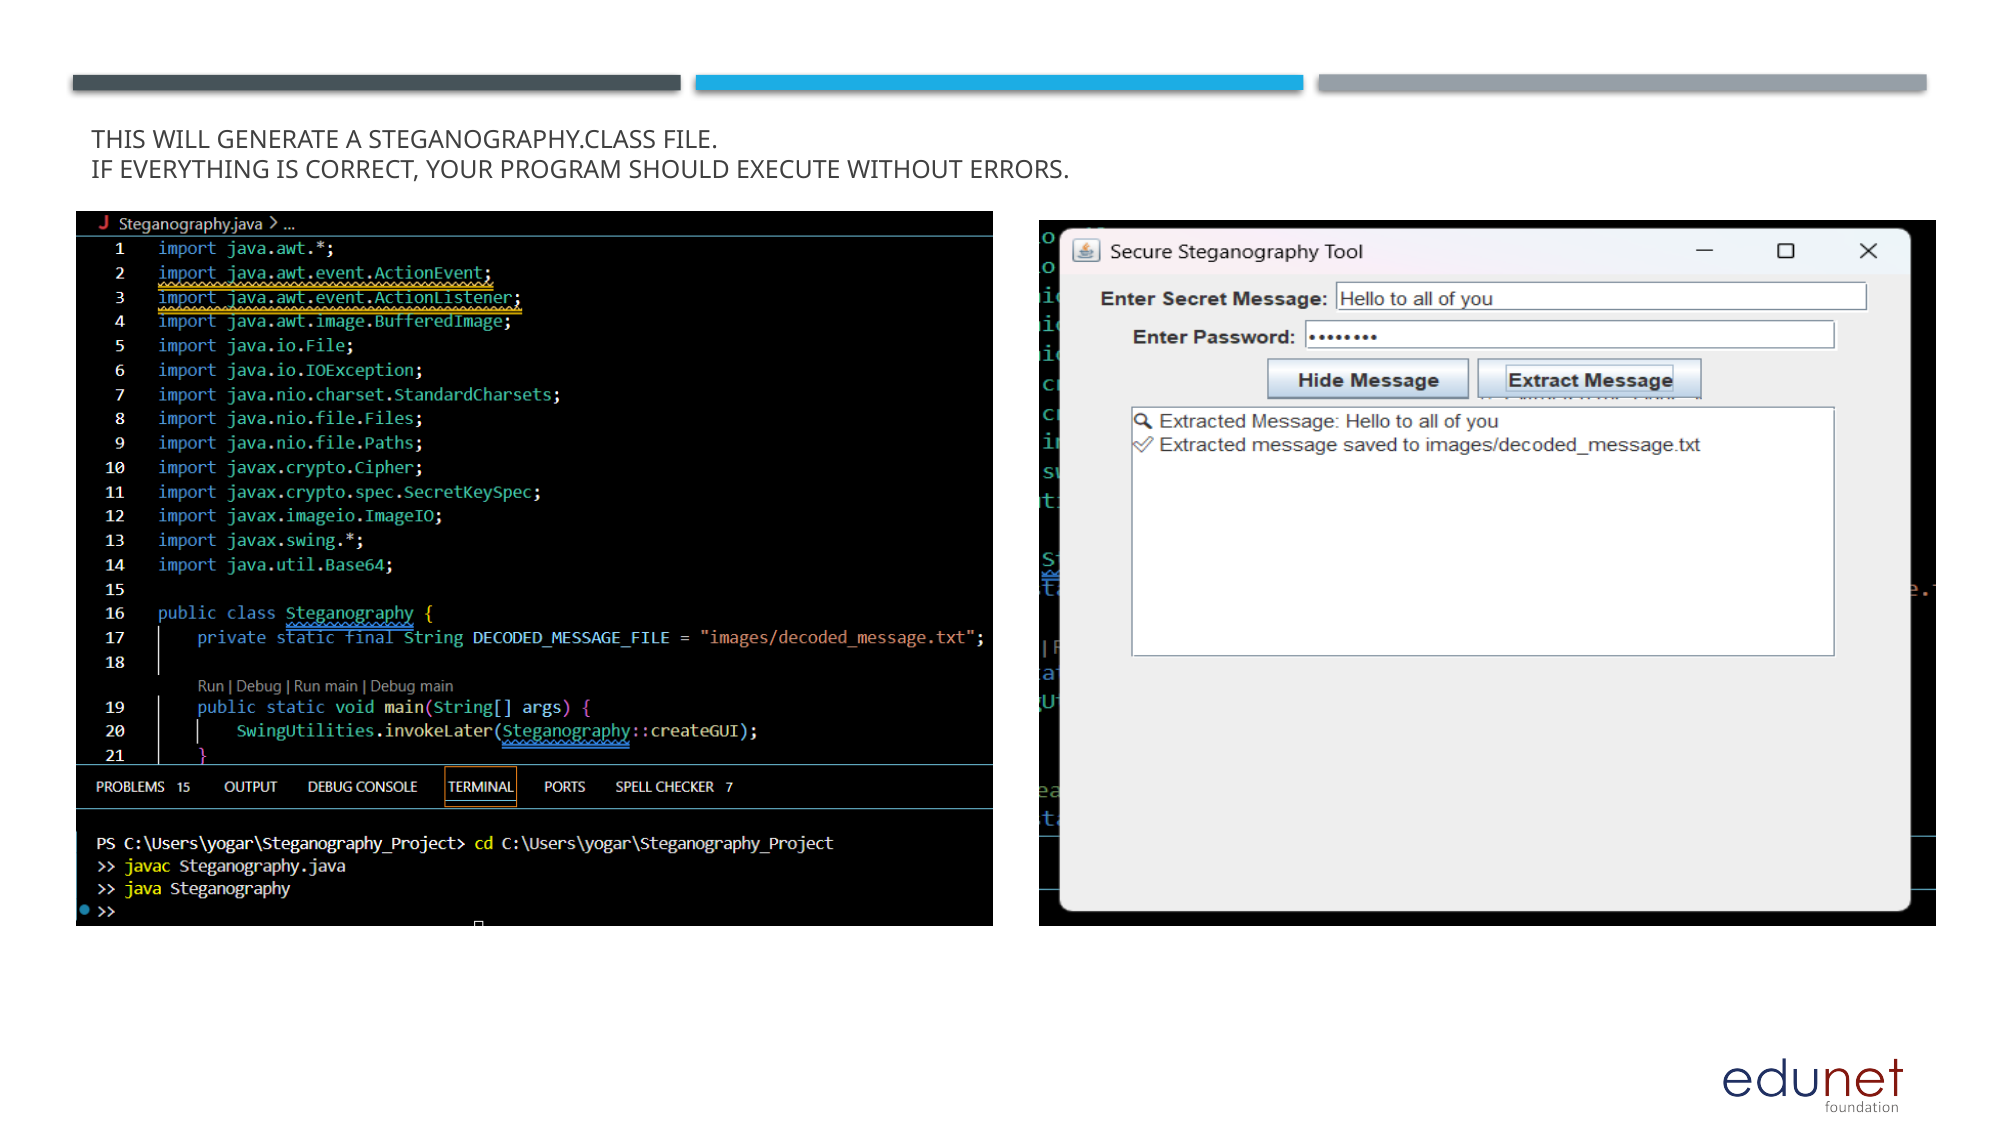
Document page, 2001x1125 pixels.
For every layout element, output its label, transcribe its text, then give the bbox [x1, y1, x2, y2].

title This will generate a Steganography.class file. If everything is correct, your program should execute without errors. [76, 115, 1710, 192]
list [75, 210, 994, 926]
picture [1719, 1056, 1905, 1116]
picture [1039, 220, 1936, 926]
